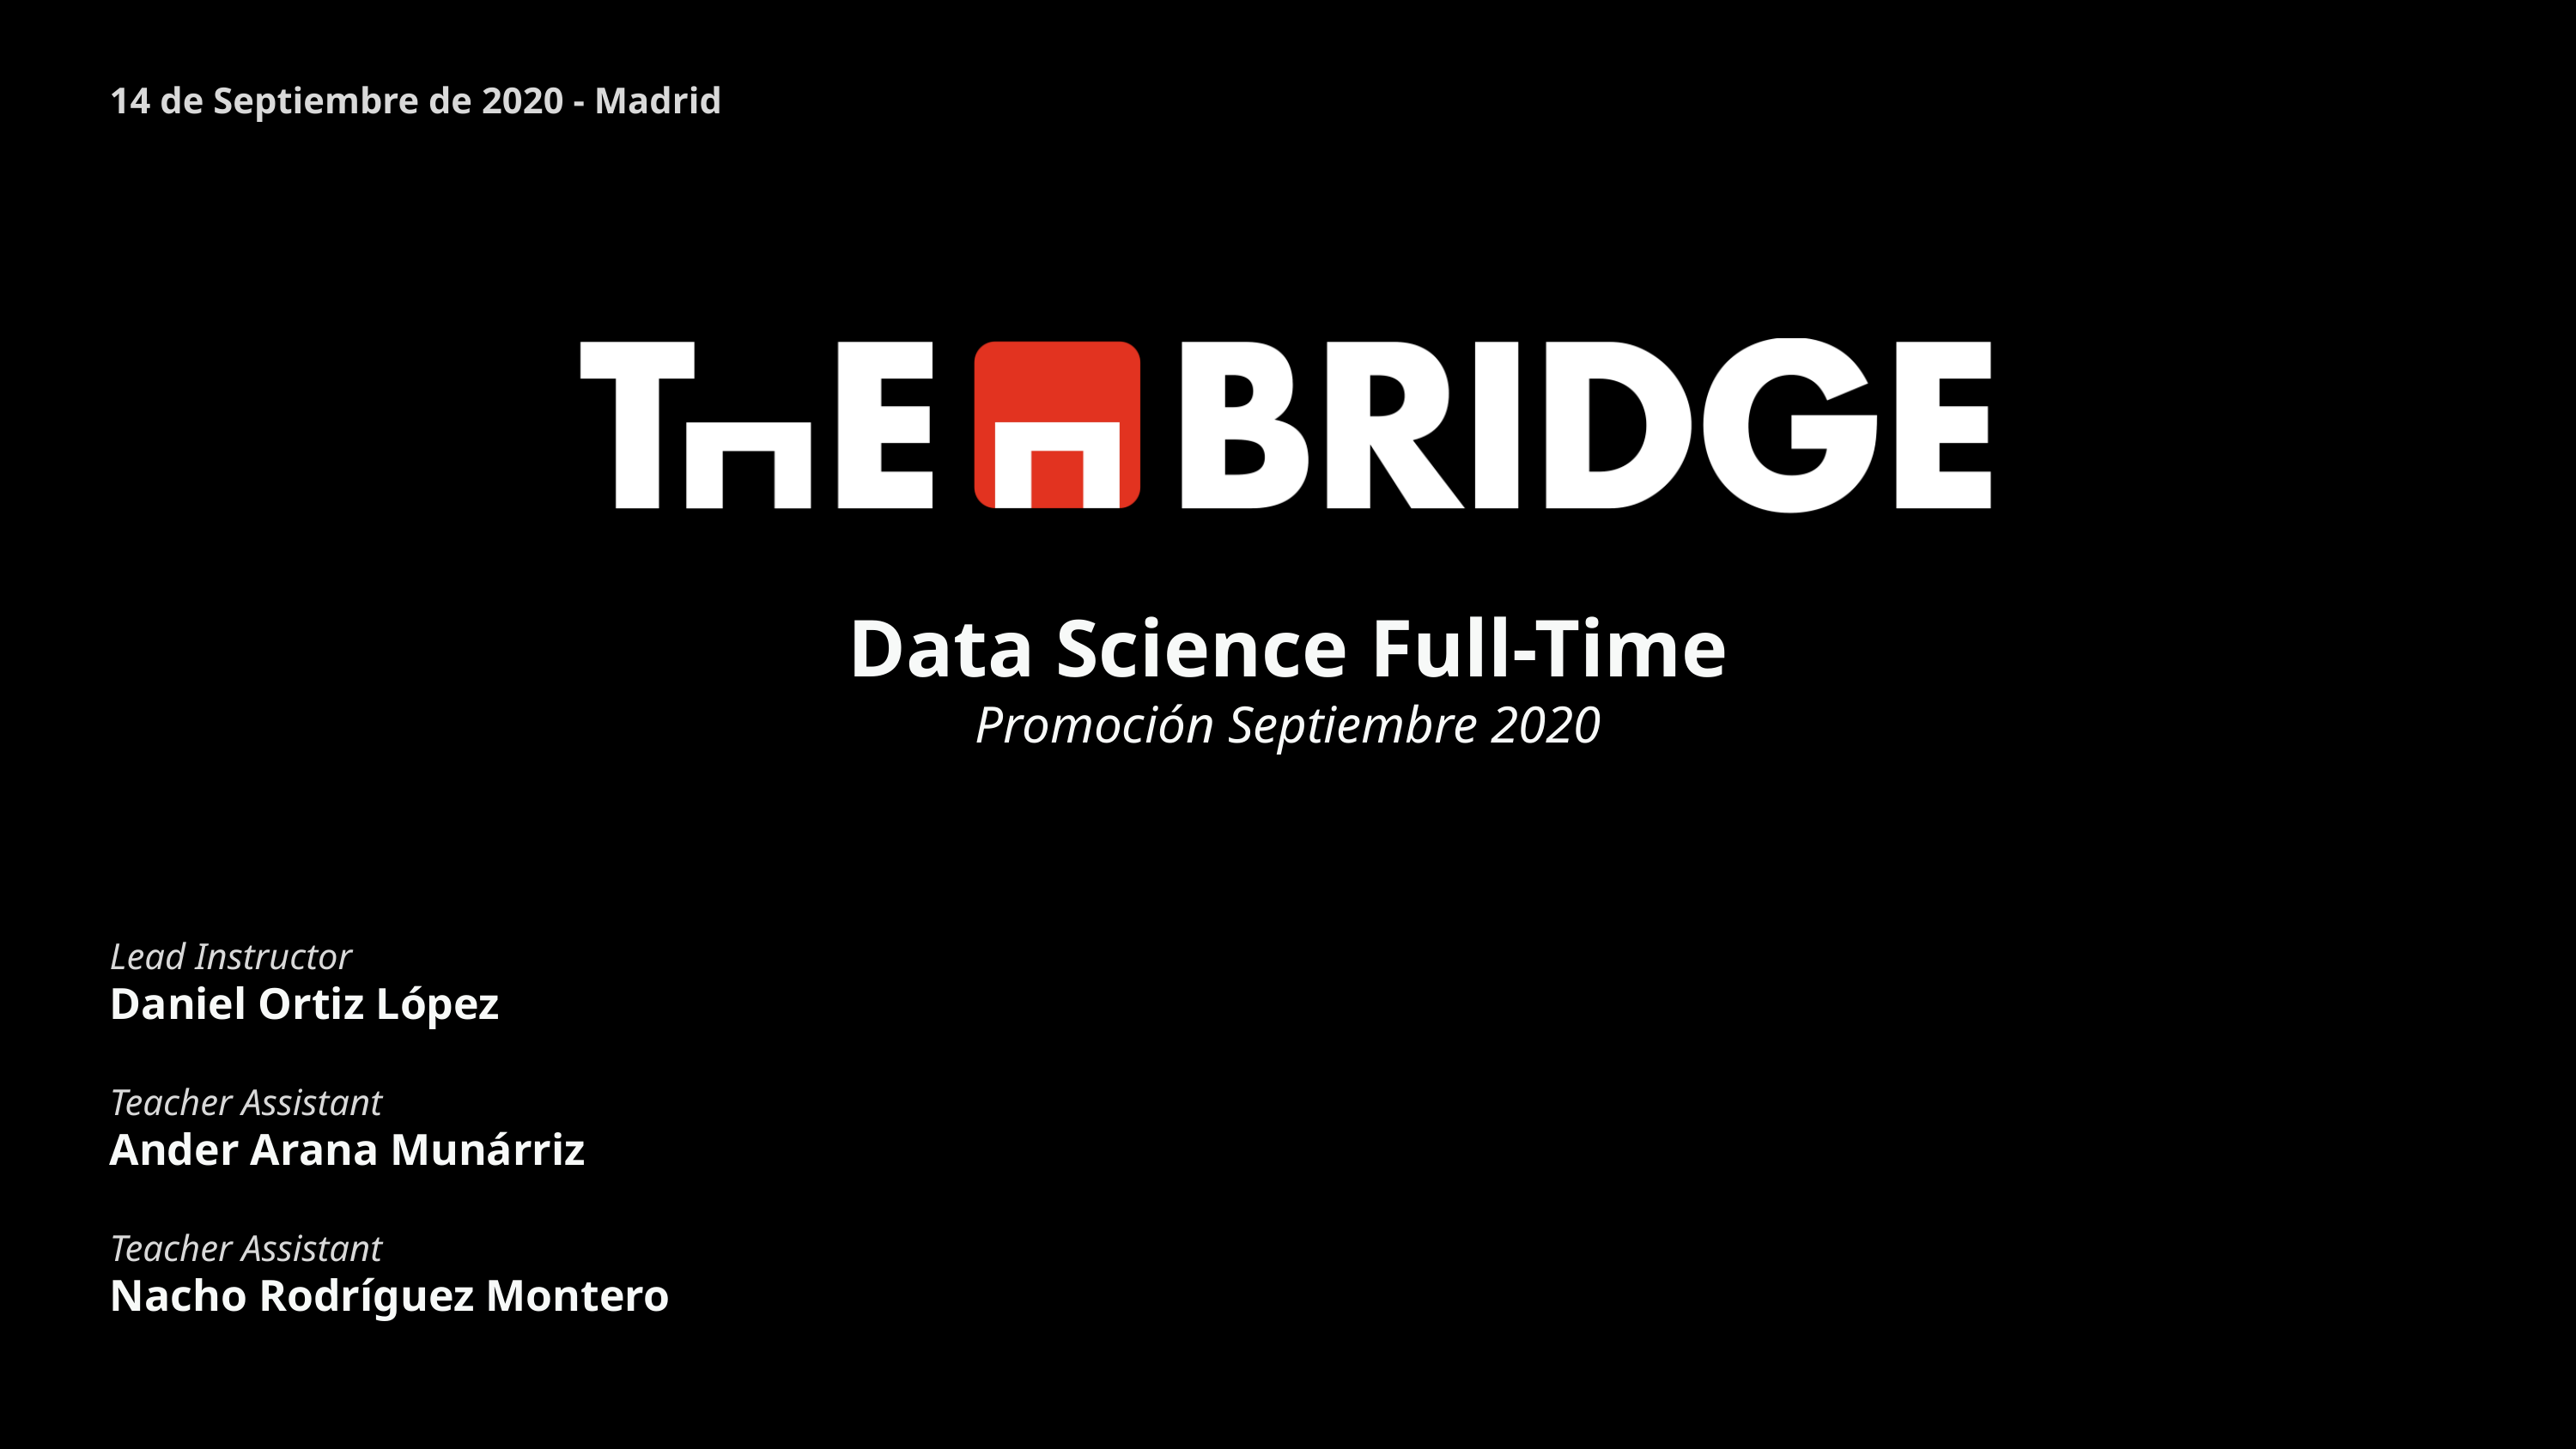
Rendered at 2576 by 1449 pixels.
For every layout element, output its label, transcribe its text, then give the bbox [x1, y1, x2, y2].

text_box Lead Instructor Daniel Ortiz López Teacher Assistant Ander Arana Munárriz Teacher Assistant Nacho Rodríguez Montero [109, 911, 890, 1371]
text_box 14 de Septiembre de 2020 - Madrid [109, 78, 1754, 151]
text_box Data Science Full-Time Promoción Septiembre 2020 [823, 598, 1753, 977]
picture [575, 337, 2001, 529]
